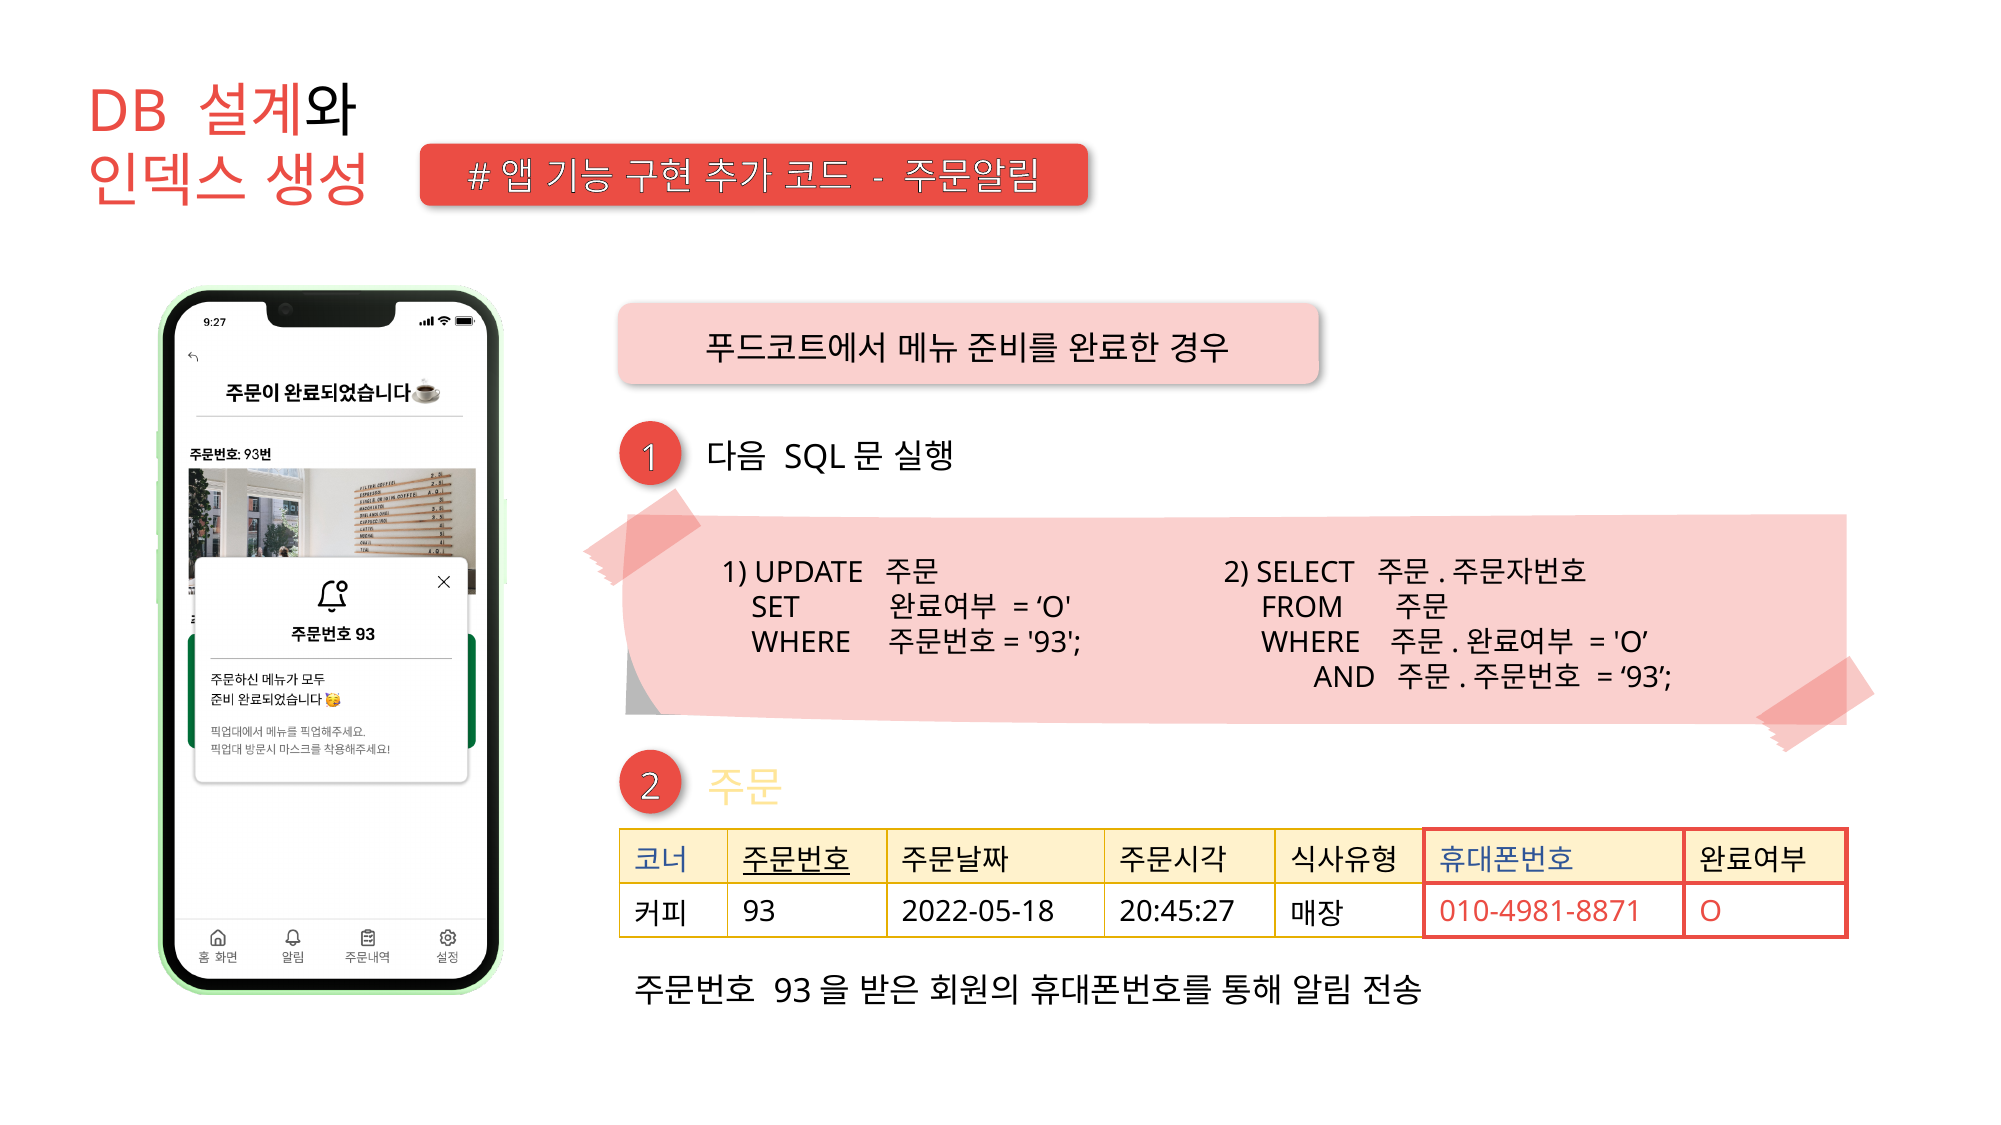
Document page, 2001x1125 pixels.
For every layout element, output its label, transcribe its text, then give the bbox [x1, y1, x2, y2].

table_header 코너 [620, 830, 727, 882]
text_box DB 설계와 인덱스 생성 [72, 65, 430, 221]
text_box #앱 기능 구현 추가 코드 - 주문알림 [418, 142, 1090, 207]
text_box 주문번호 93을 받은 회원의 휴대폰번호를 통해 알림 전송 [619, 961, 1725, 1017]
table_cell 매장 [1276, 884, 1422, 936]
table_header 휴대폰번호 [1426, 831, 1682, 881]
table_header 식사유형 [1276, 830, 1422, 882]
table_header 주문번호 [728, 830, 886, 882]
table_header 주문날짜 [888, 830, 1104, 882]
text_box 주문 [692, 753, 830, 818]
table_cell 커피 [620, 884, 727, 936]
picture [156, 285, 507, 995]
table_cell 93 [728, 884, 886, 936]
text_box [619, 421, 682, 487]
text_box 다음 SQL문 실행 [691, 427, 1274, 483]
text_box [617, 303, 1319, 384]
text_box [619, 749, 682, 815]
table_cell 2022-05-18 [888, 884, 1104, 936]
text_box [581, 490, 1875, 751]
table_header 주문시각 [1105, 830, 1274, 882]
table_cell O [1686, 885, 1844, 935]
table_header 완료여부 [1686, 831, 1844, 881]
table_cell 20:45:27 [1105, 884, 1274, 936]
table_cell 010-4981-8871 [1426, 885, 1682, 935]
